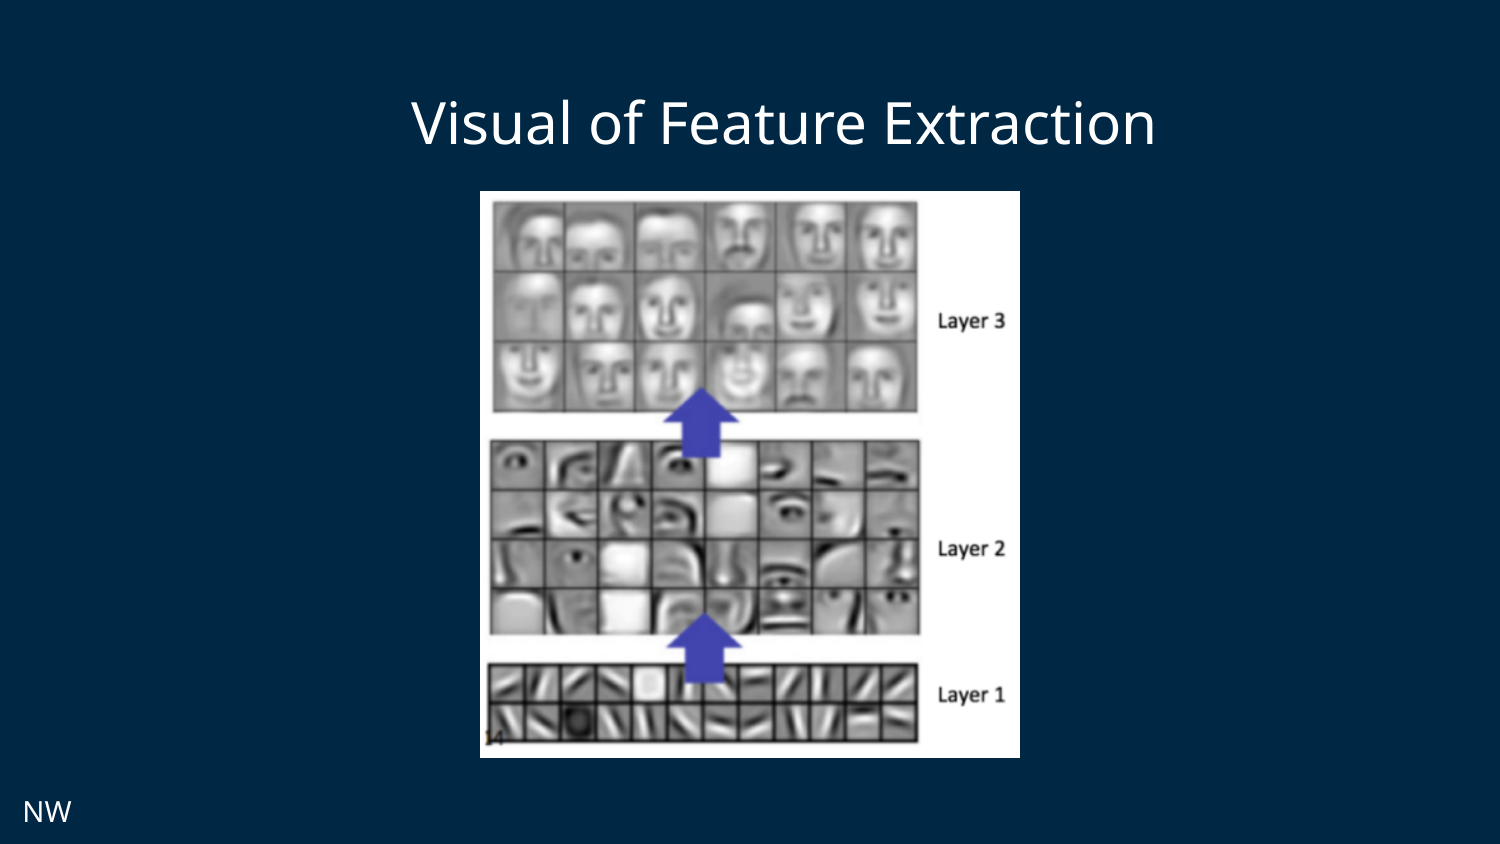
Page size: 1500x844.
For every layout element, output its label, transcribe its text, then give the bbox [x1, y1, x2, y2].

text_box NW [7, 778, 94, 843]
picture [480, 191, 1020, 758]
title Visual of Feature Extraction [396, 71, 1500, 166]
